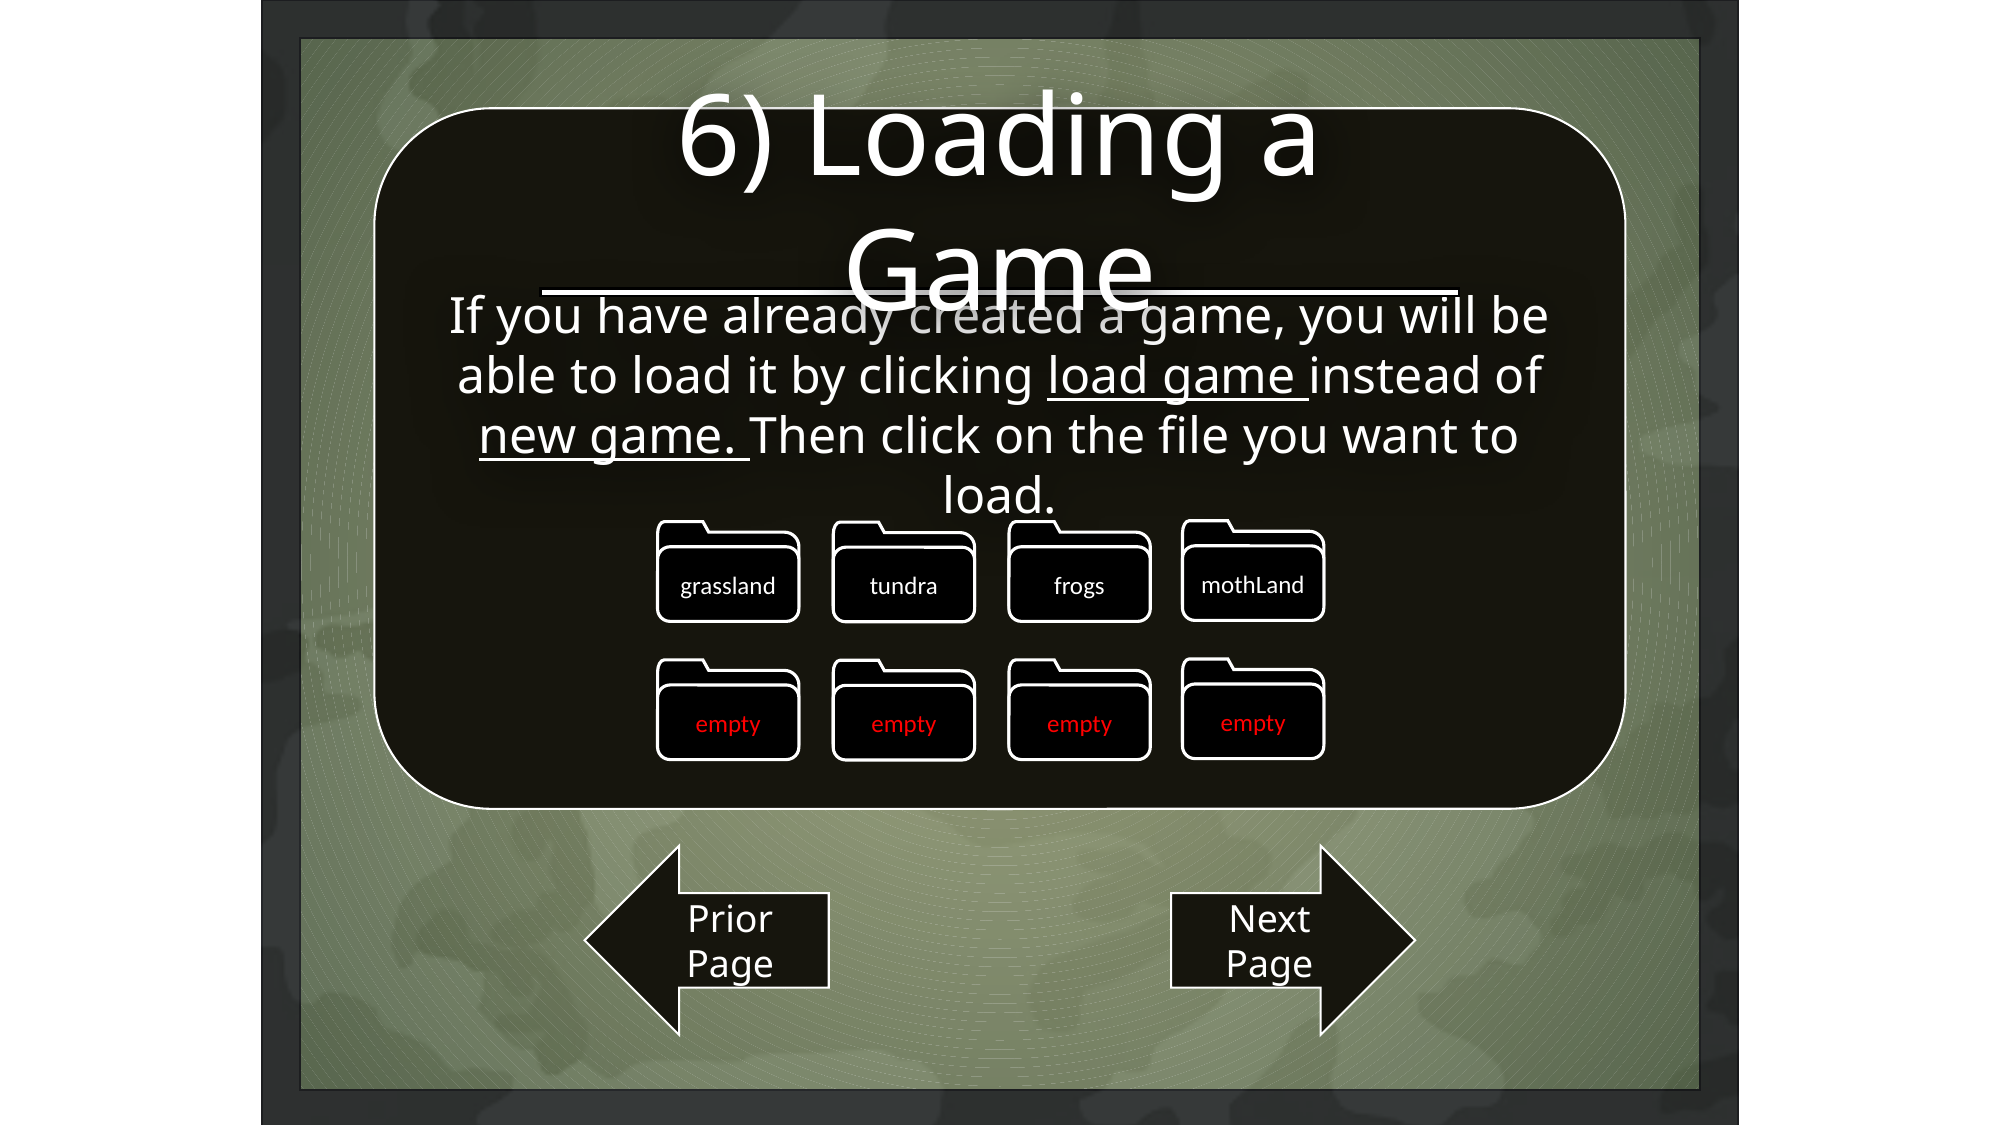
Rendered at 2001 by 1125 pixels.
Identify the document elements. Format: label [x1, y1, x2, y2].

text_box [584, 845, 1416, 1035]
text_box [657, 520, 1324, 760]
text_box [261, 0, 1739, 1125]
text_box [374, 108, 1626, 809]
